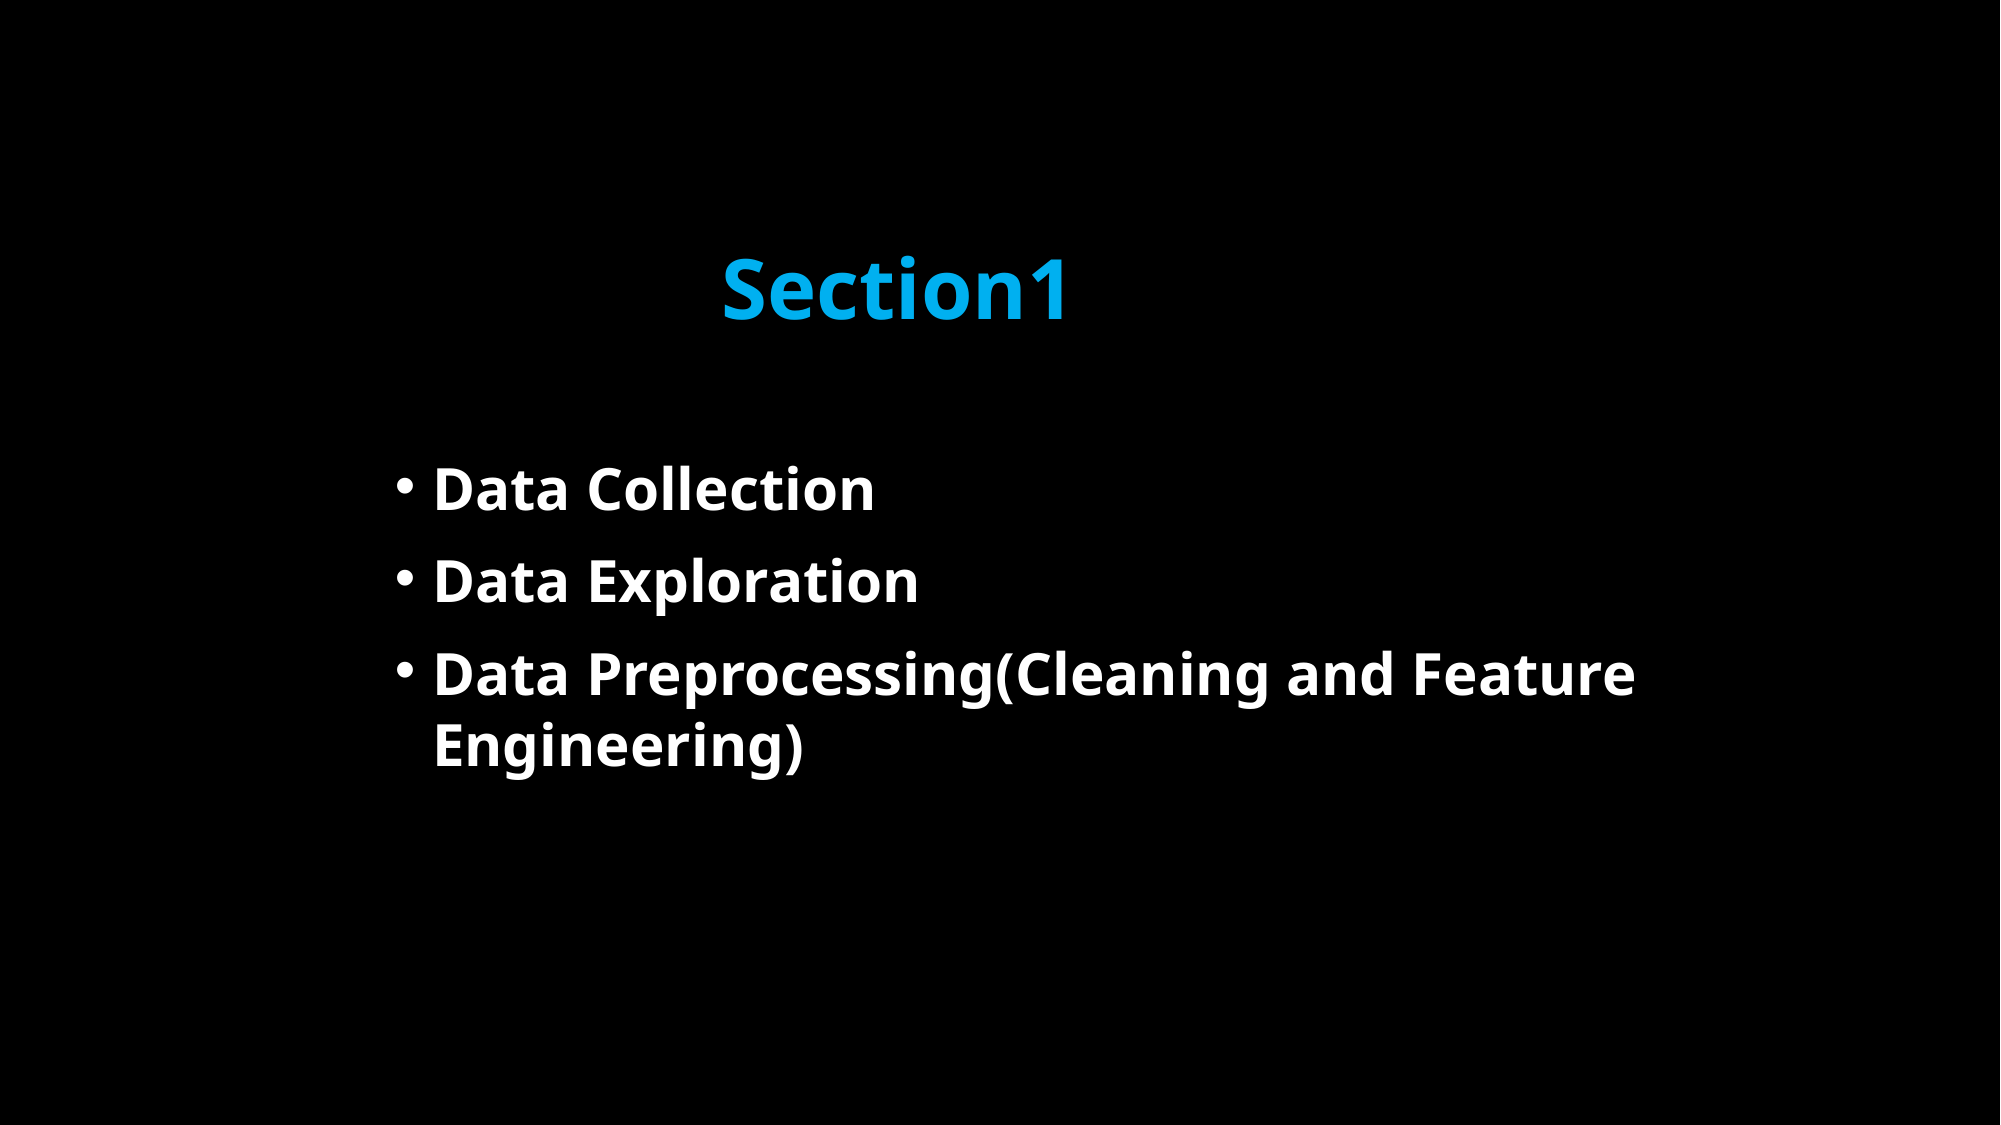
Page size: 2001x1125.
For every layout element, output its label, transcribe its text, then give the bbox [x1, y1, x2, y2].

title Section1 [706, 223, 1294, 355]
list Data Collection Data Exploration Data Preprocessing(Cleaning and Feature Engineering) [379, 446, 1858, 804]
